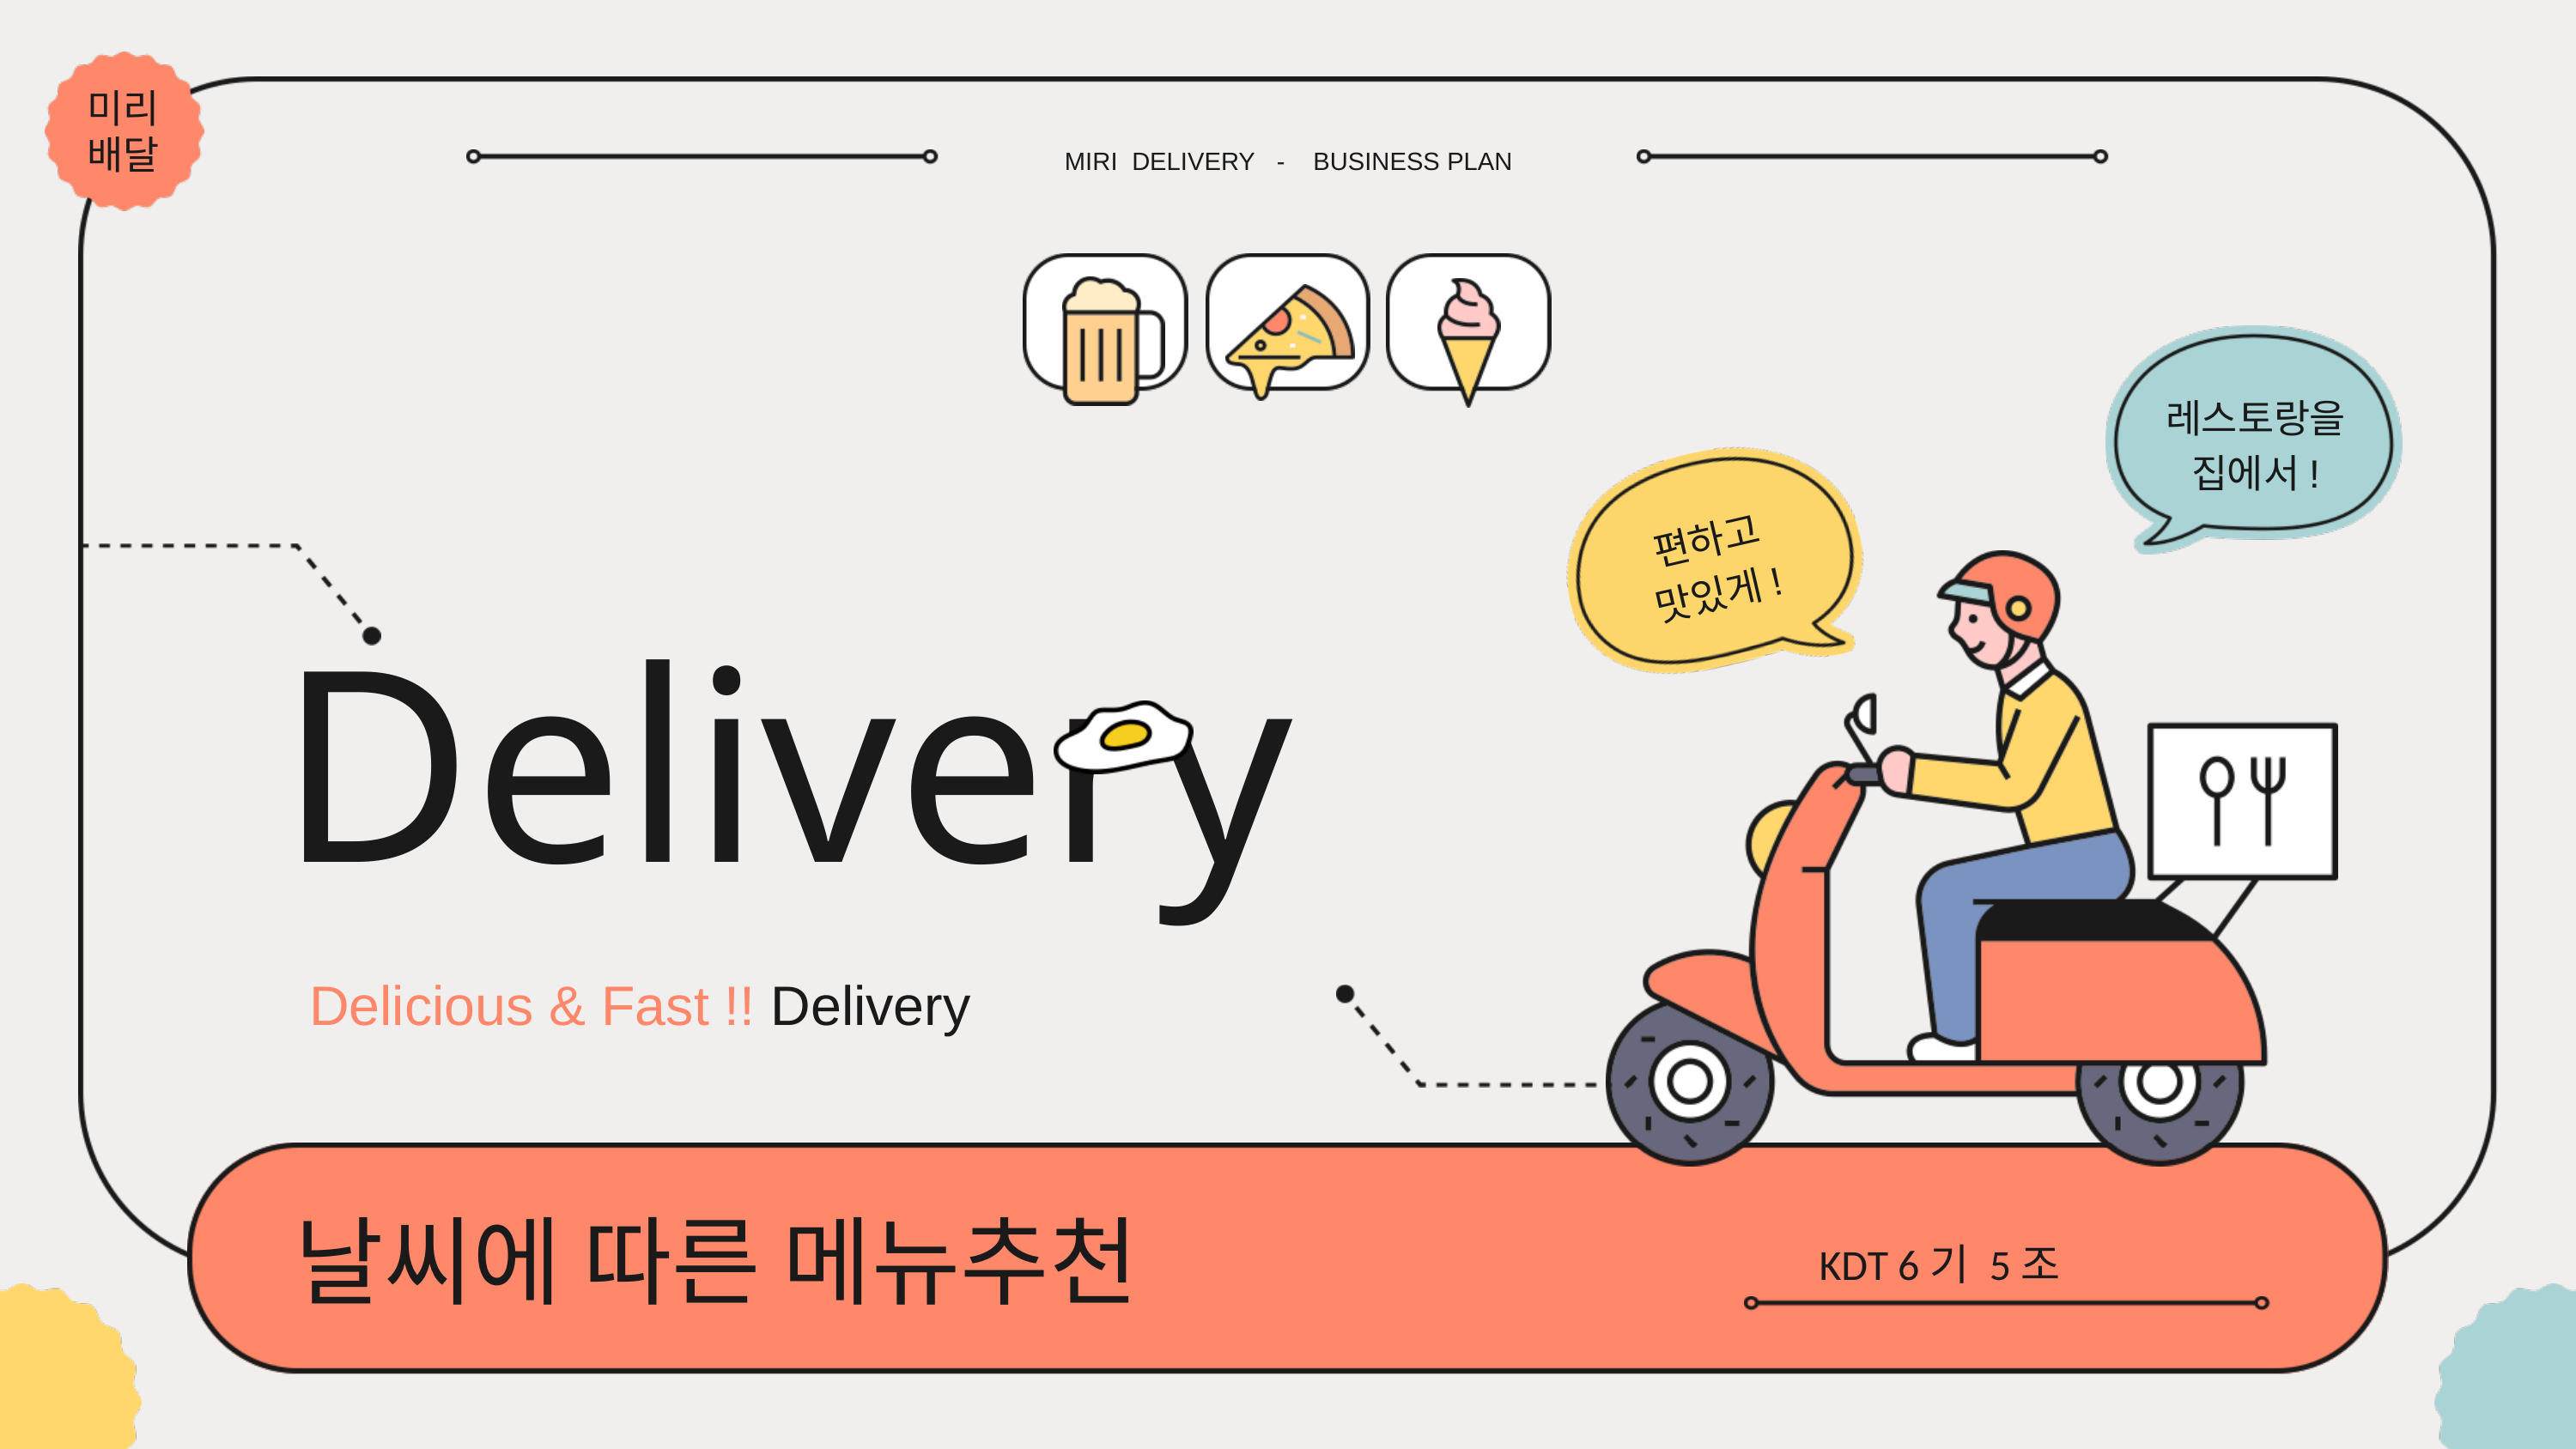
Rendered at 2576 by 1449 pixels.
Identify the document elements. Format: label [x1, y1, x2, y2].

picture [0, 1283, 142, 1449]
picture [44, 52, 2498, 1376]
picture [2434, 1283, 2576, 1449]
